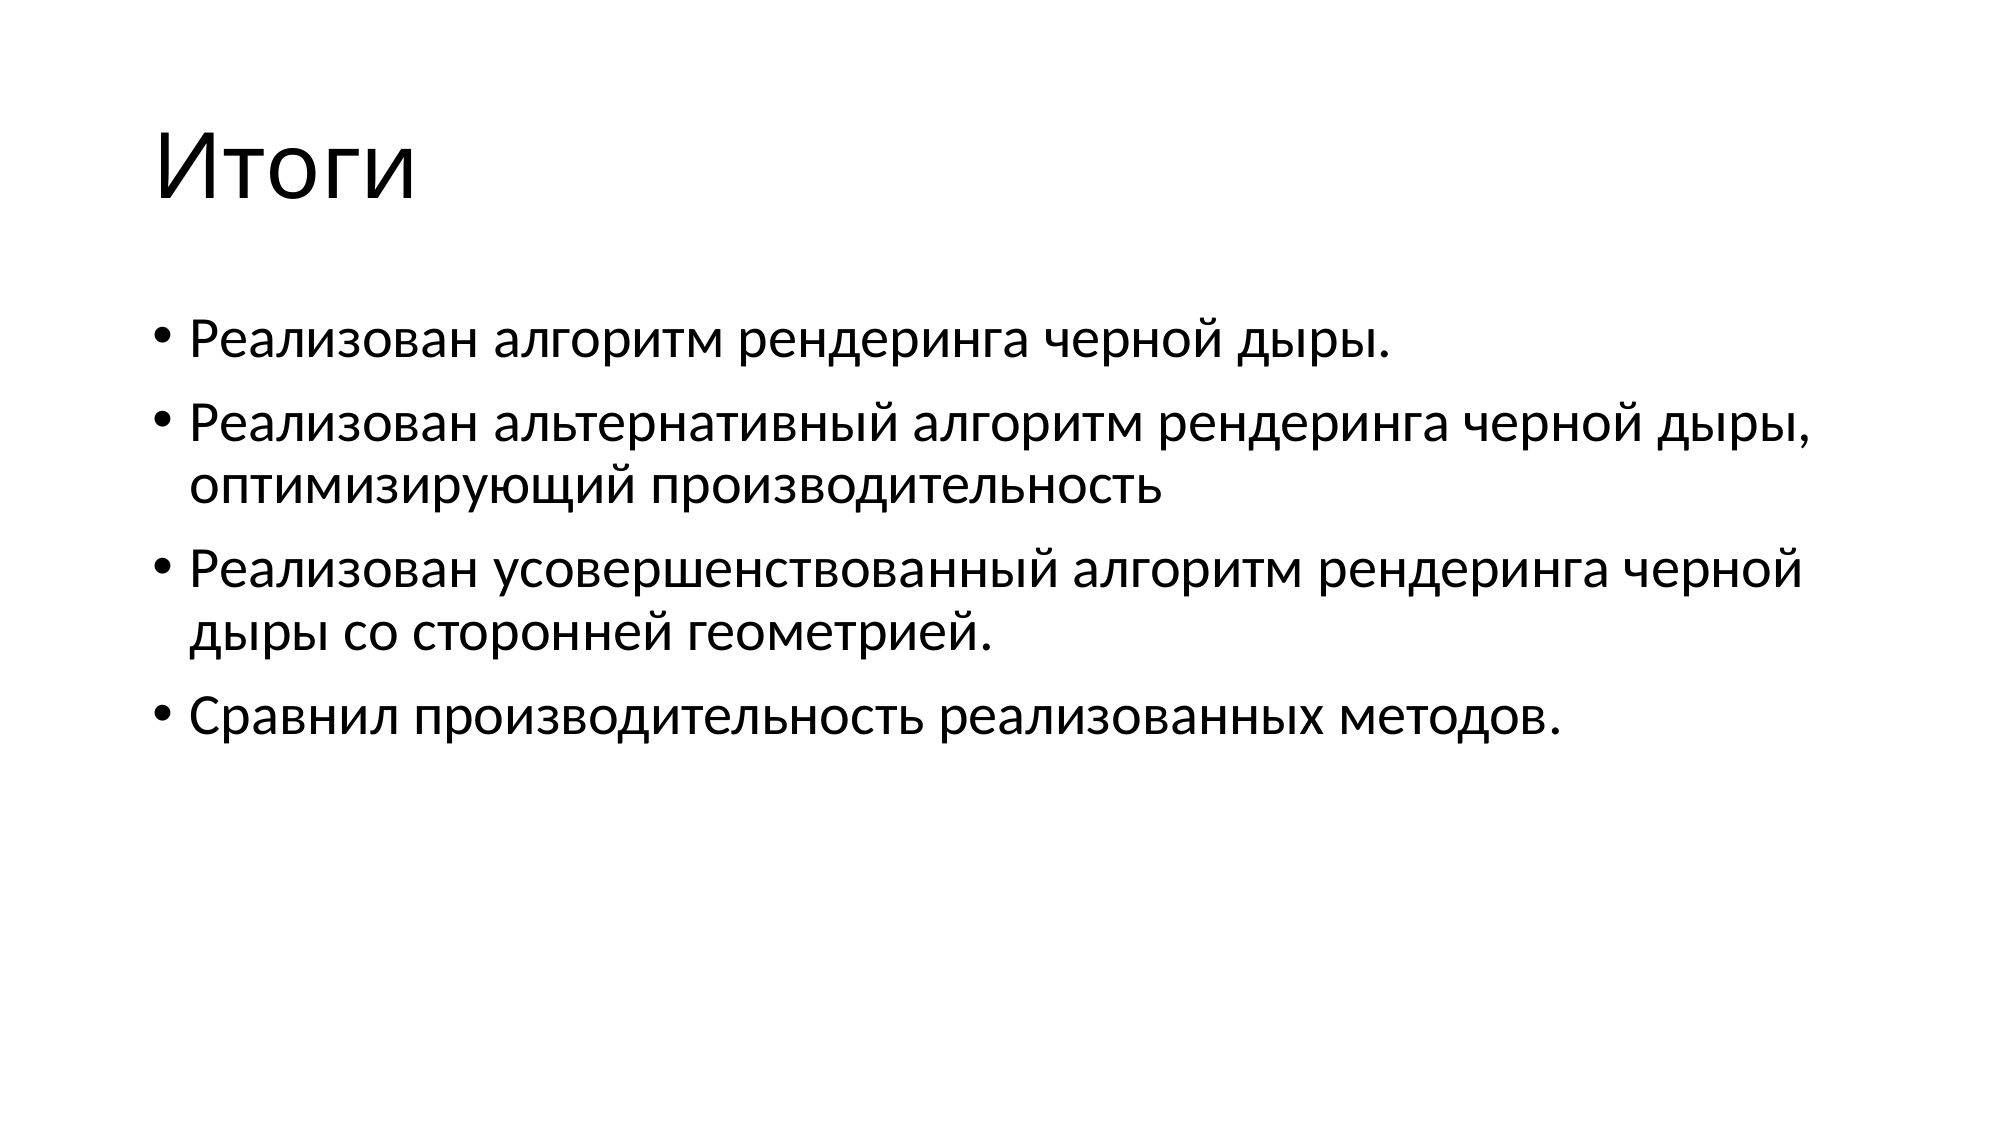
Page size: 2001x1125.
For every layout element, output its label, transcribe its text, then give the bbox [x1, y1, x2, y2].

title Итоги [137, 59, 1863, 278]
list Реализован алгоритм рендеринга черной дыры. Реализован альтернативный алгоритм рендеринга черной дыры, оптимизирующий производительность Реализован усовершенствованный алгоритм рендеринга черной дыры со сторонней геометрией. Сравнил производительность реализованных методов. [137, 299, 1863, 1014]
